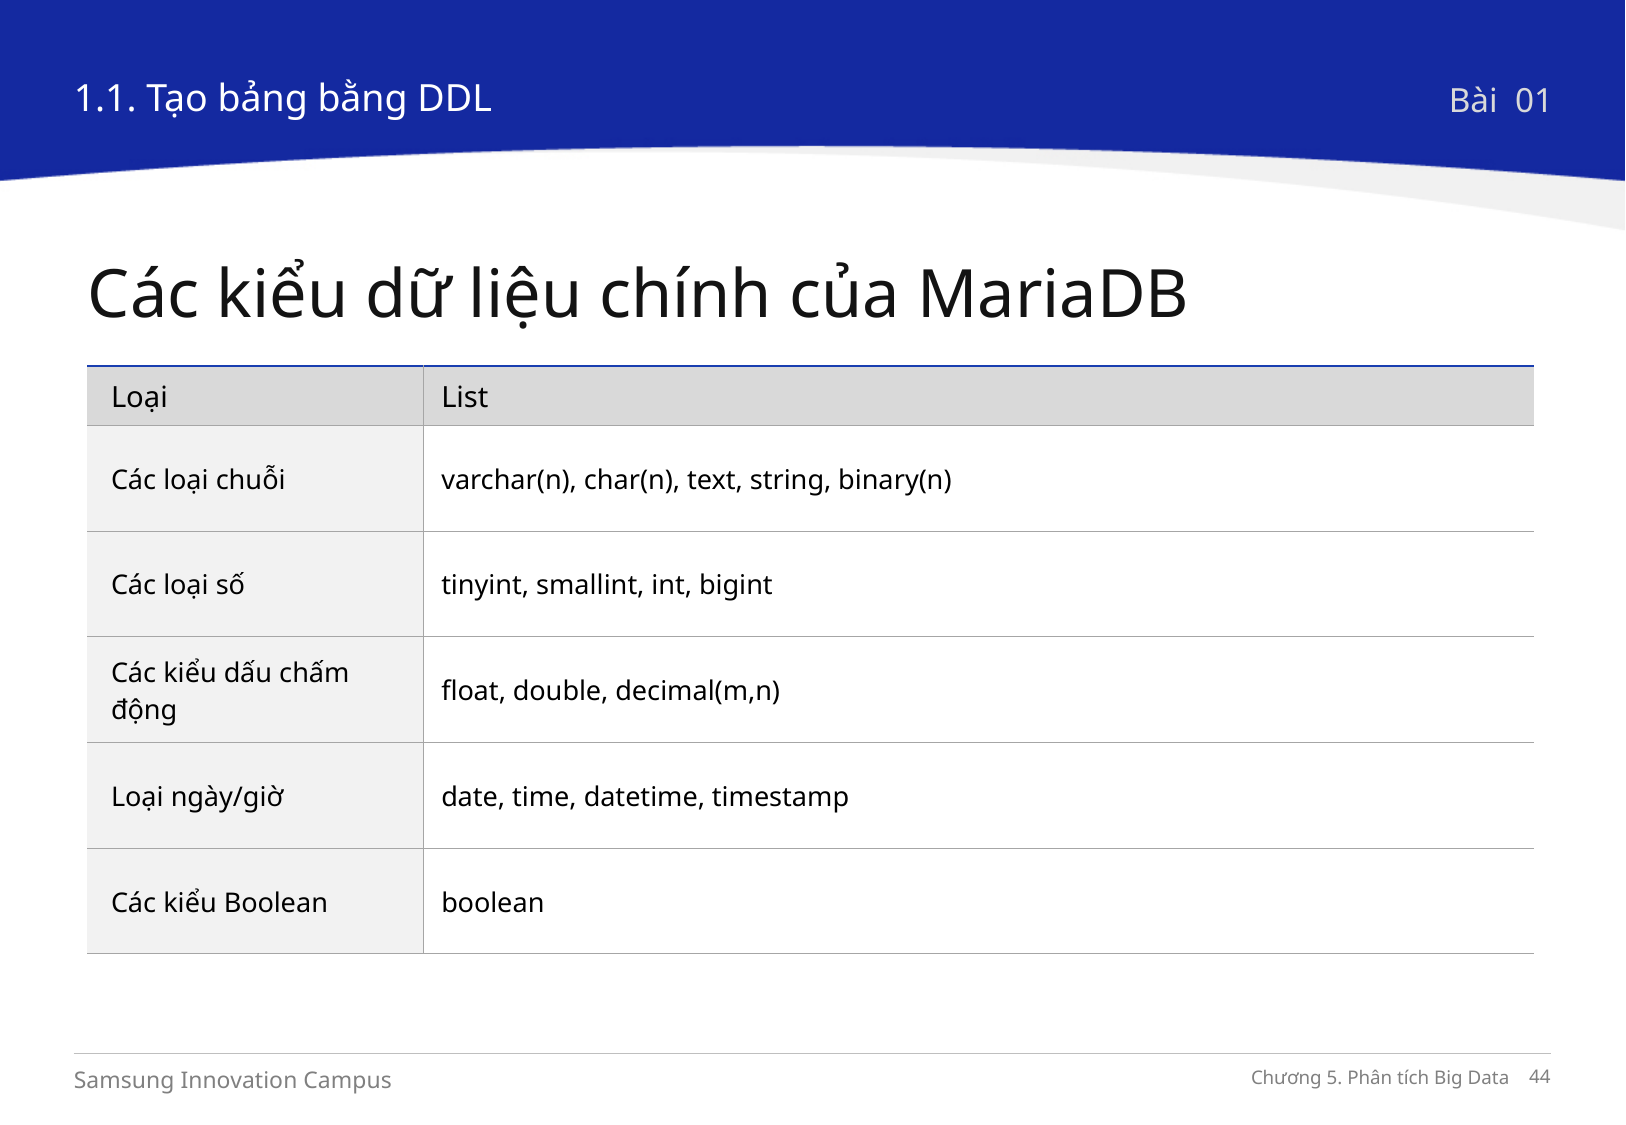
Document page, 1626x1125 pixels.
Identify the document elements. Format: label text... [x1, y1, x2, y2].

table_cell float, double, decimal(m,n) [424, 637, 1534, 742]
table_header List [424, 367, 1534, 425]
table_header Loại [87, 367, 423, 425]
list 1.1. Tạo bảng bằng DDL [73, 73, 1396, 119]
table_cell varchar(n), char(n), text, string, binary(n) [424, 426, 1534, 531]
table_cell Loại ngày/giờ [87, 743, 423, 848]
table_cell tinyint, smallint, int, bigint [424, 532, 1534, 636]
table_cell Các kiểu Boolean [87, 849, 423, 953]
table_cell date, time, datetime, timestamp [424, 743, 1534, 848]
list Các kiểu dữ liệu chính của MariaDB [87, 249, 1531, 331]
table_cell Các kiểu dấu chấm động [87, 637, 423, 742]
table_cell Các loại số [87, 532, 423, 636]
table_cell Các loại chuỗi [87, 426, 423, 531]
list Bài 01 [1423, 79, 1554, 120]
picture [0, 0, 1625, 1125]
table_cell boolean [424, 849, 1534, 953]
